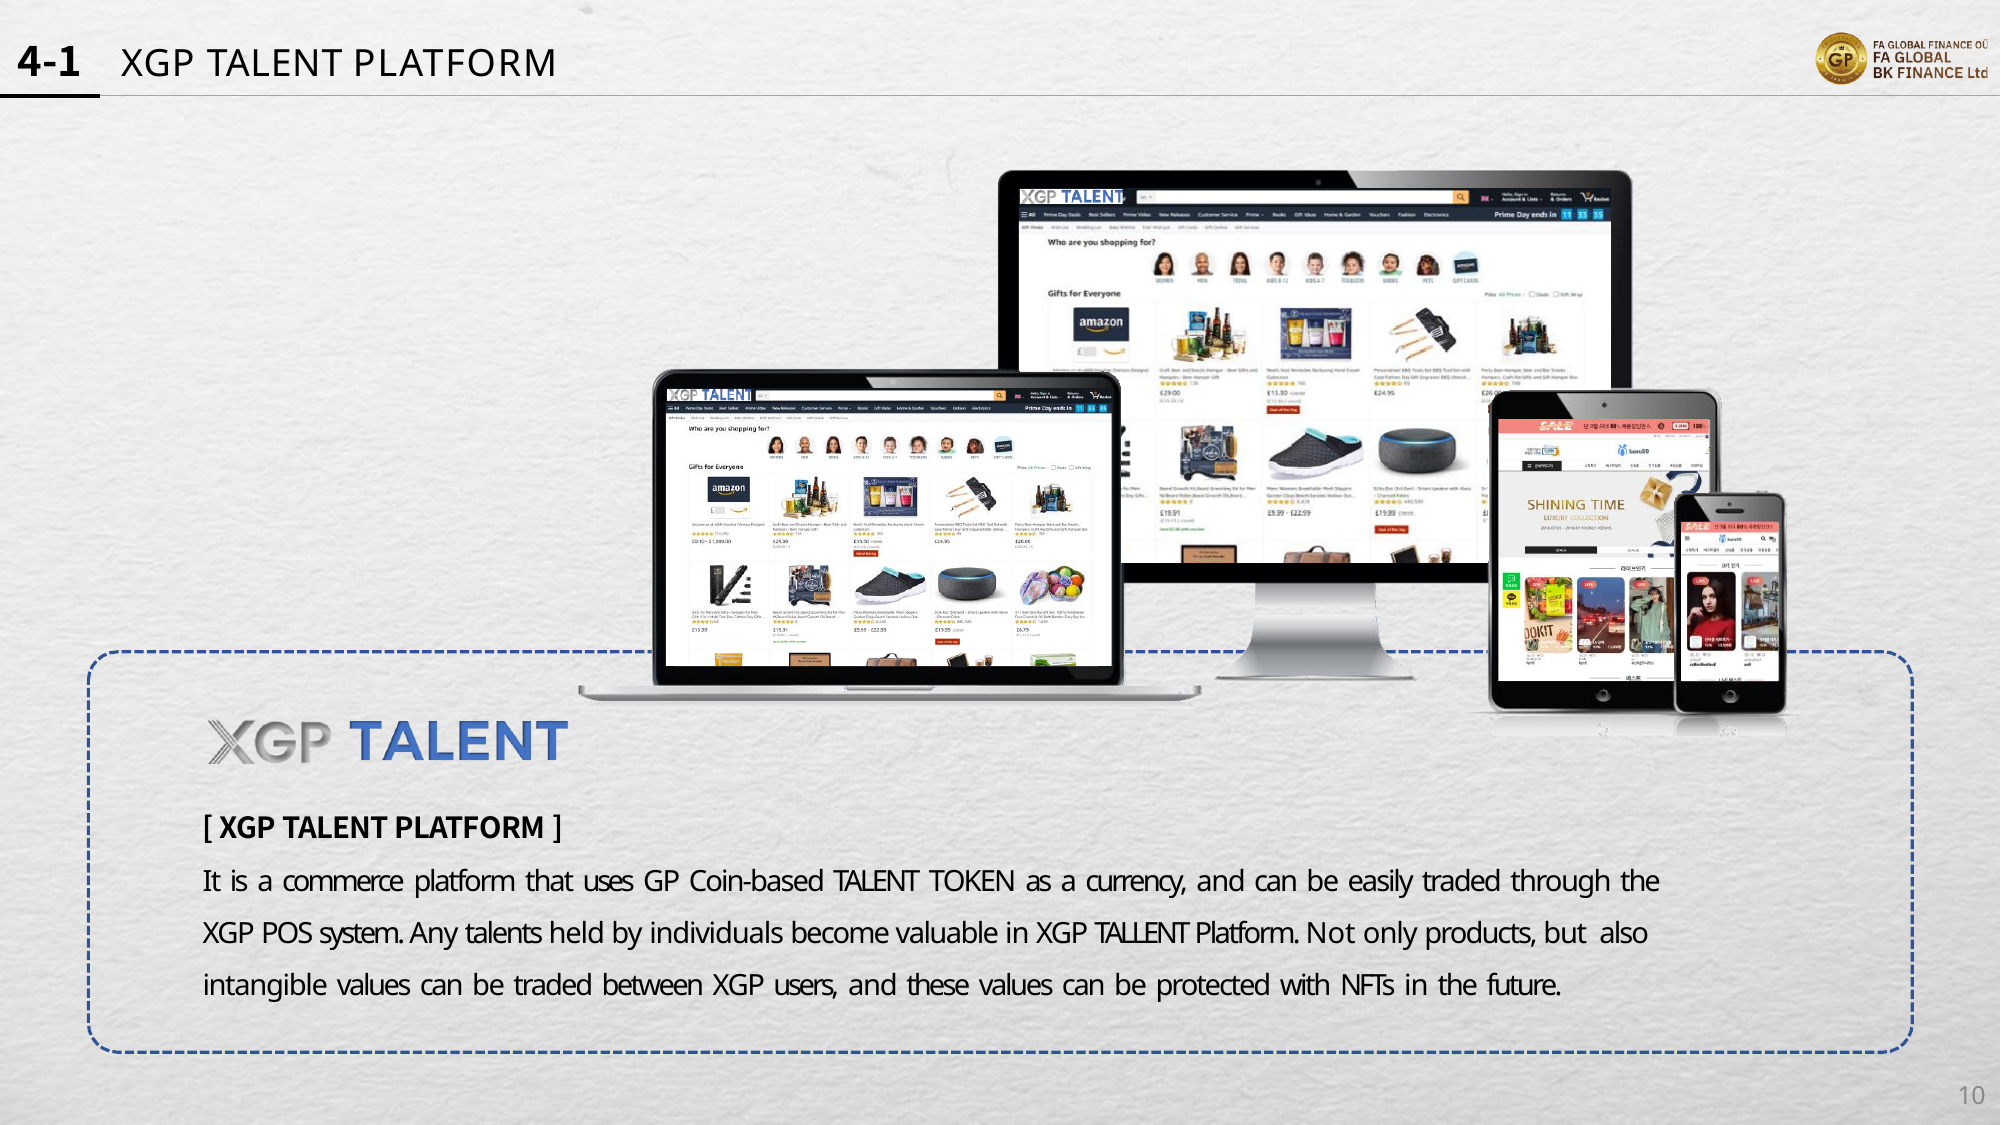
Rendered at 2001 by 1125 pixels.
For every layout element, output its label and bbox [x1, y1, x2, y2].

text_box [0, 0, 2000, 1125]
text_box [201, 189, 1123, 765]
